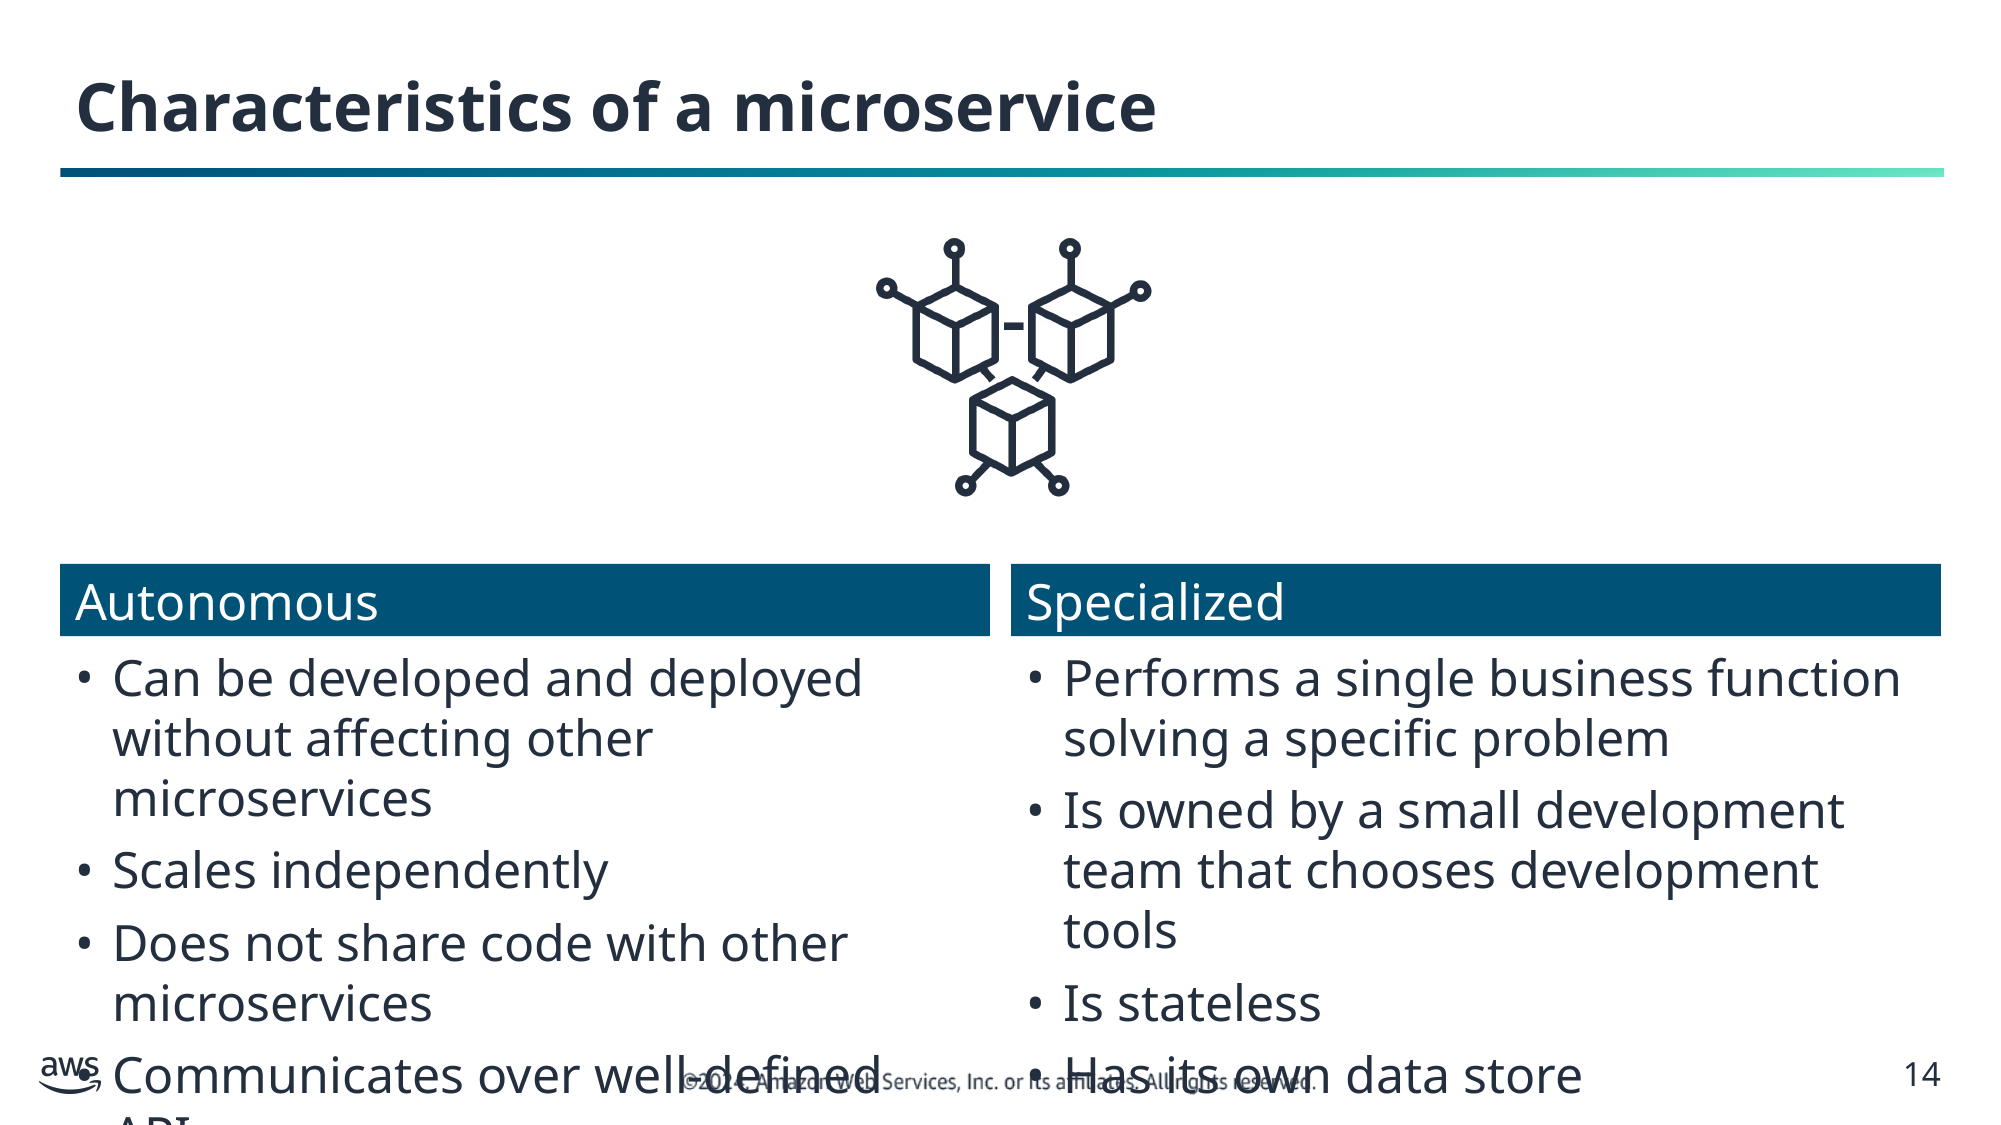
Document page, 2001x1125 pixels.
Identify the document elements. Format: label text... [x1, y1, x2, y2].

picture [824, 179, 1200, 556]
list Performs a single business function solving a specific problem Is owned by a small development team that chooses development tools Is stateless Has its own data store [1011, 638, 1941, 1058]
list Autonomous [60, 563, 990, 637]
slide_number ‹#› [1861, 1058, 1941, 1095]
picture [39, 1057, 101, 1094]
title Characteristics of a microservice [60, 49, 1941, 170]
picture [621, 1061, 1378, 1105]
list Specialized [1011, 563, 1941, 637]
picture [681, 168, 1944, 177]
list Can be developed and deployed without affecting other microservices Scales independently Does not share code with other microservices Communicates over well-defined APIs [60, 638, 990, 1058]
